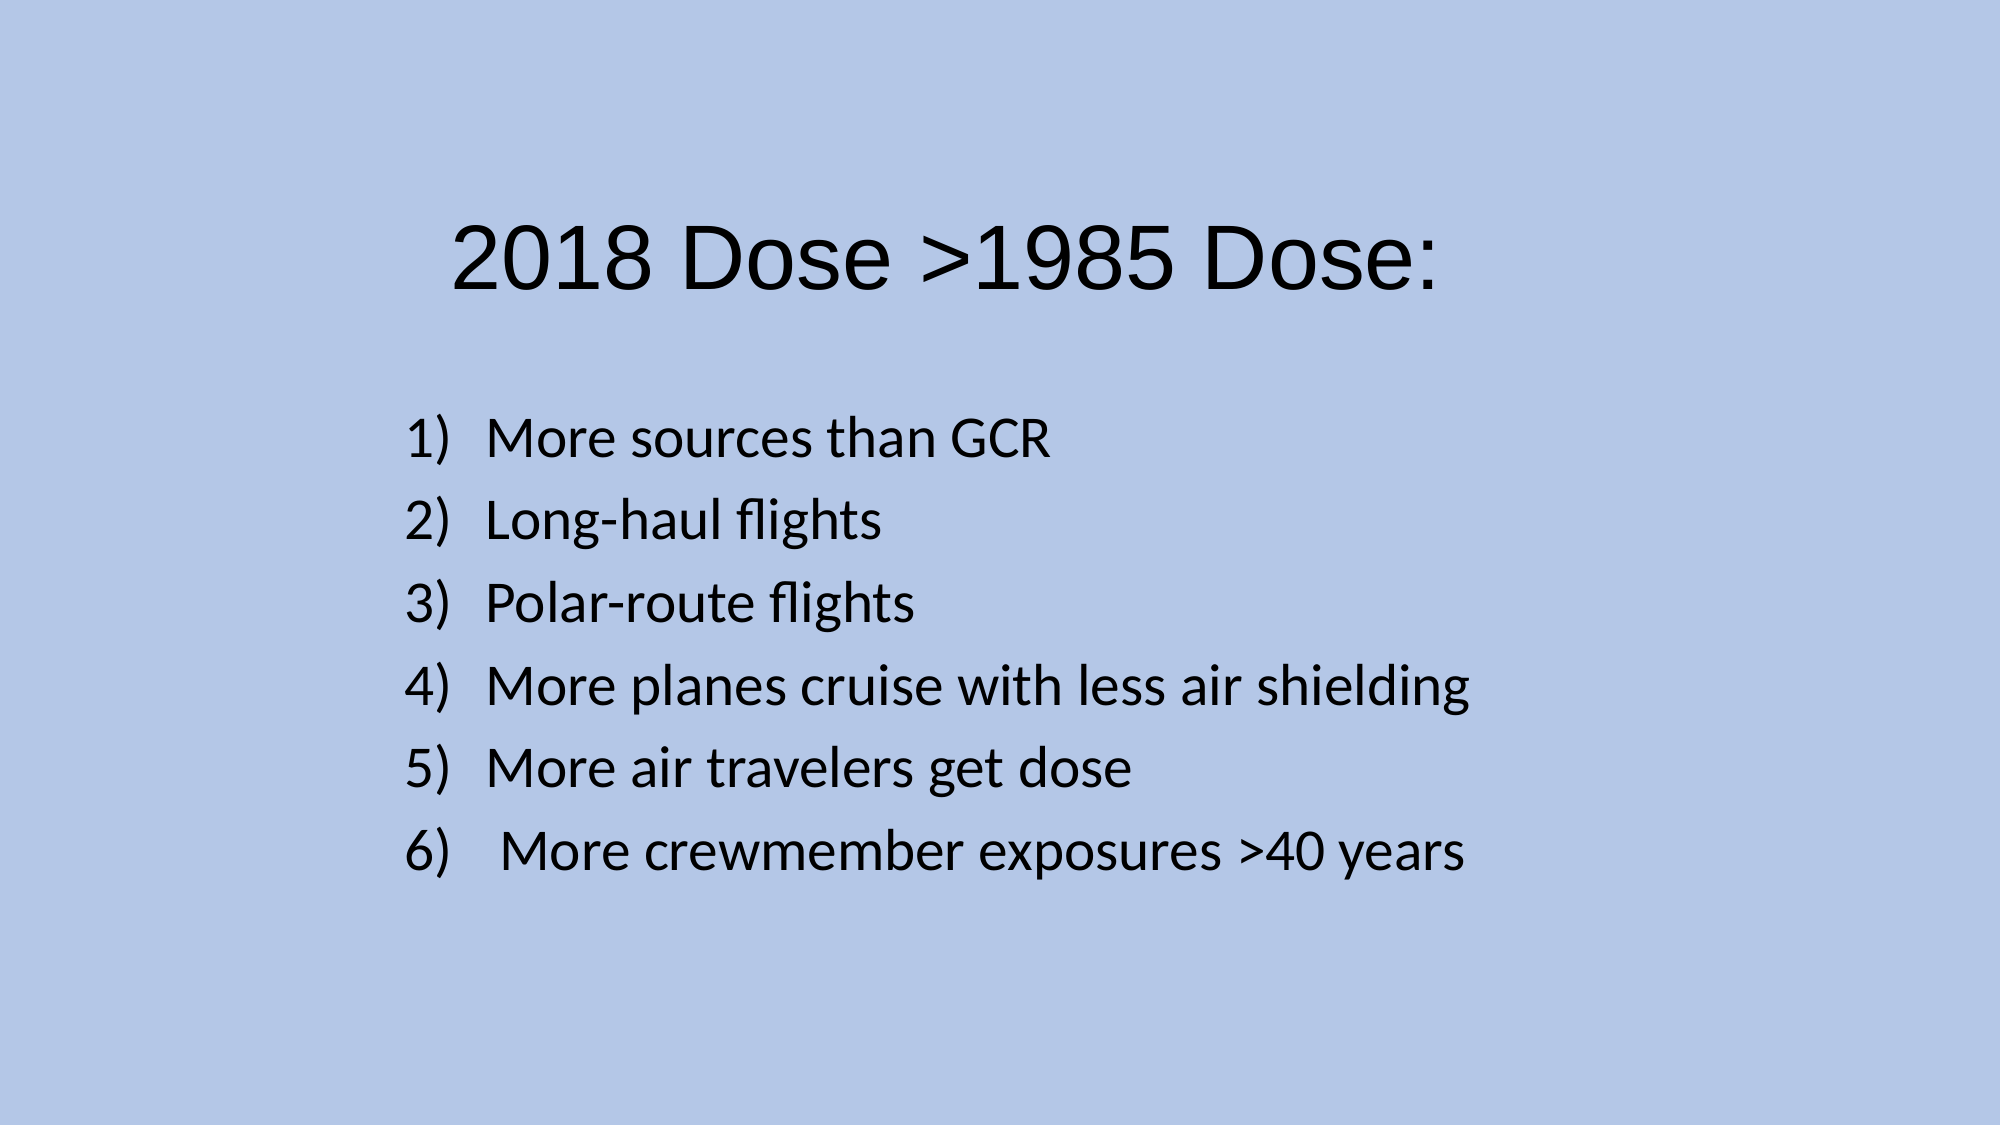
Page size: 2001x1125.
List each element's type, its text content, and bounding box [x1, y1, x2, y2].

title 2018 Dose >1985 Dose: [435, 142, 1534, 317]
list More sources than GCR Long-haul flights Polar-route flights More planes cruise with less air shielding More air travelers get dose More crewmember exposures >40 years [389, 317, 1589, 898]
